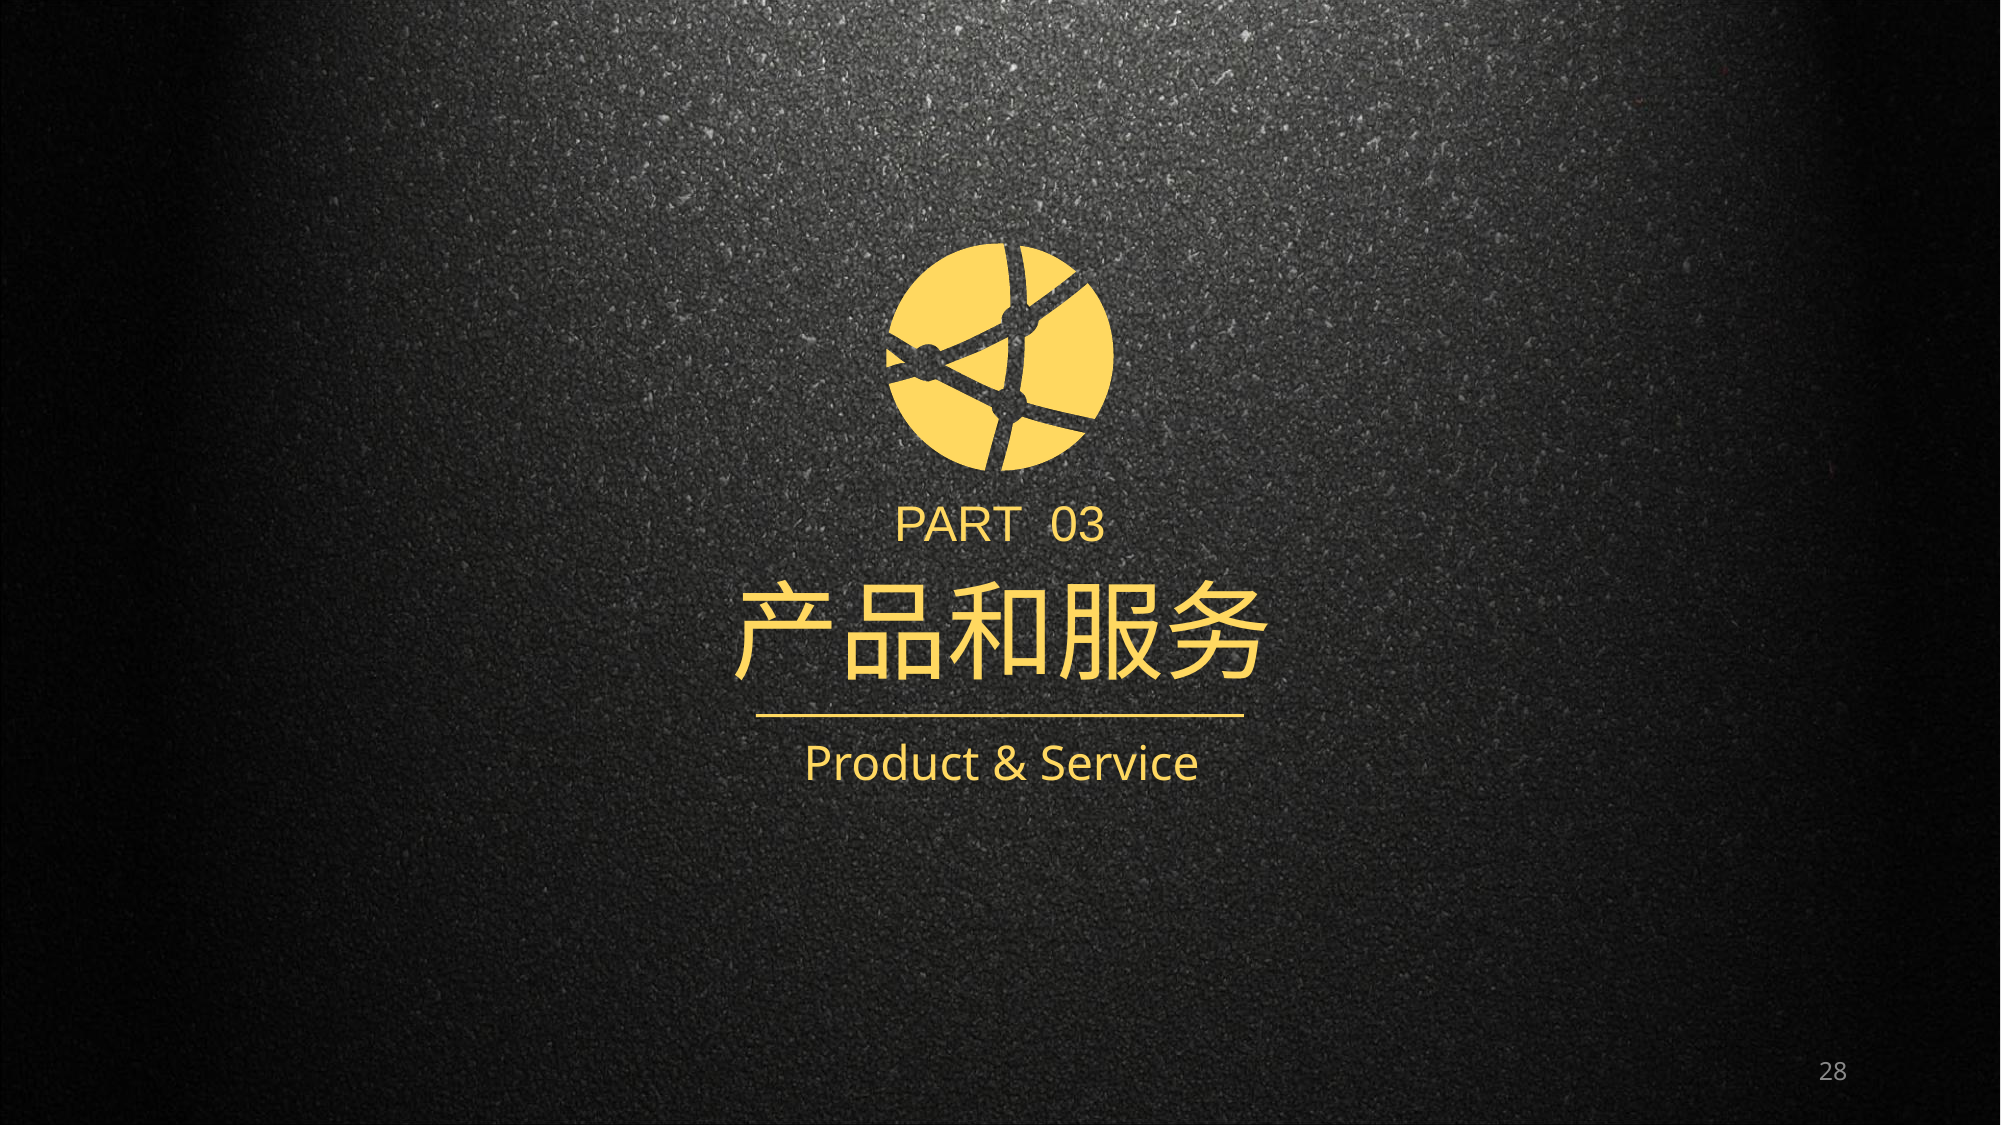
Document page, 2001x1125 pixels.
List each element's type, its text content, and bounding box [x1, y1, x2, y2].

text_box Product & Service [724, 724, 1280, 798]
slide_number 28 [1412, 1042, 1863, 1103]
text_box [1019, 283, 1114, 419]
text_box [1019, 245, 1077, 307]
text_box 产品和服务 [689, 555, 1315, 701]
text_box PART 03 [755, 484, 1244, 555]
text_box [1001, 416, 1086, 471]
text_box [886, 348, 906, 368]
picture [0, 0, 2001, 1125]
text_box [888, 376, 999, 471]
text_box [888, 243, 1011, 352]
text_box [944, 337, 1009, 391]
